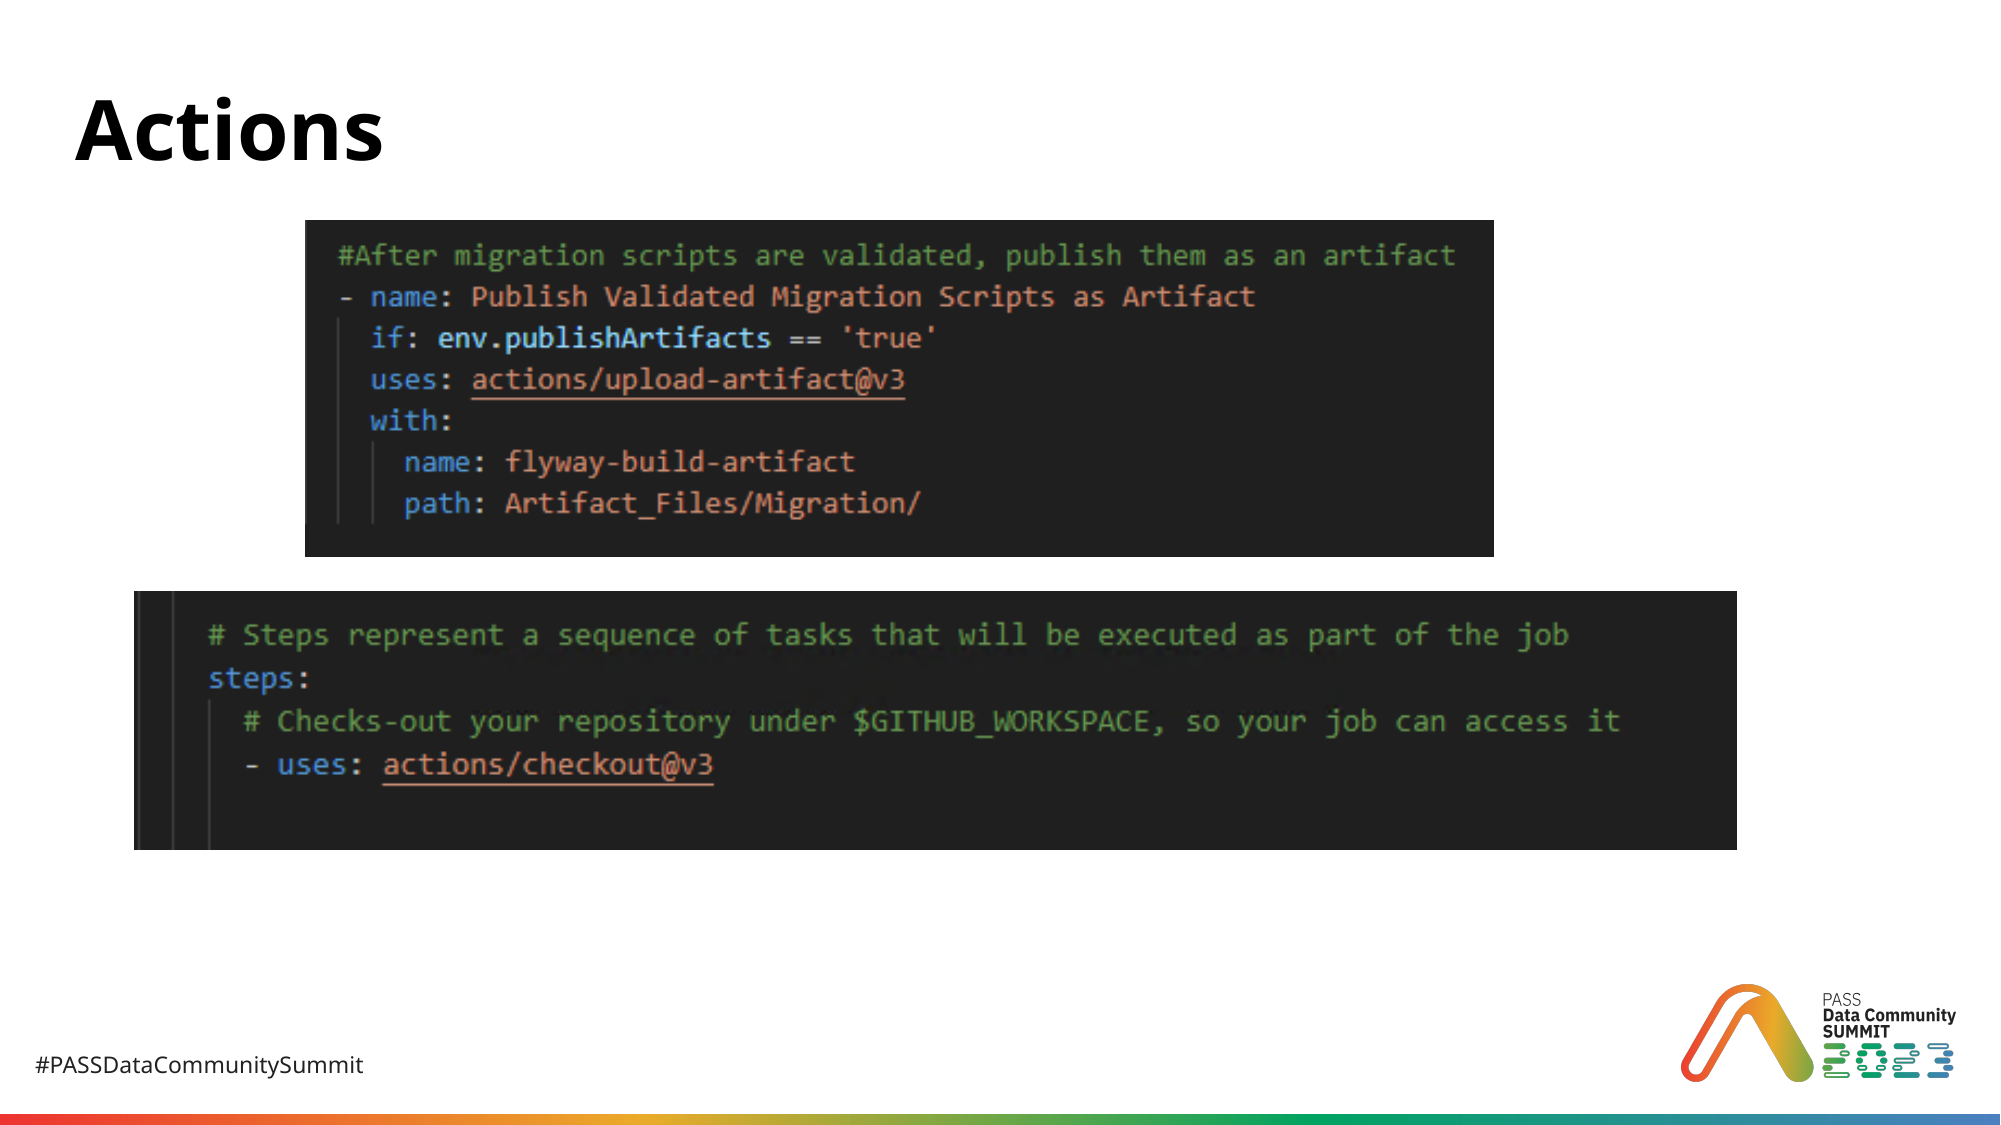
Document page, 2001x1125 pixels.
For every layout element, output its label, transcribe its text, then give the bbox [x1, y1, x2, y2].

picture [0, 1114, 2000, 1125]
picture [134, 591, 1737, 850]
picture [1681, 984, 1956, 1082]
title Actions [60, 80, 1606, 299]
picture [305, 220, 1494, 557]
